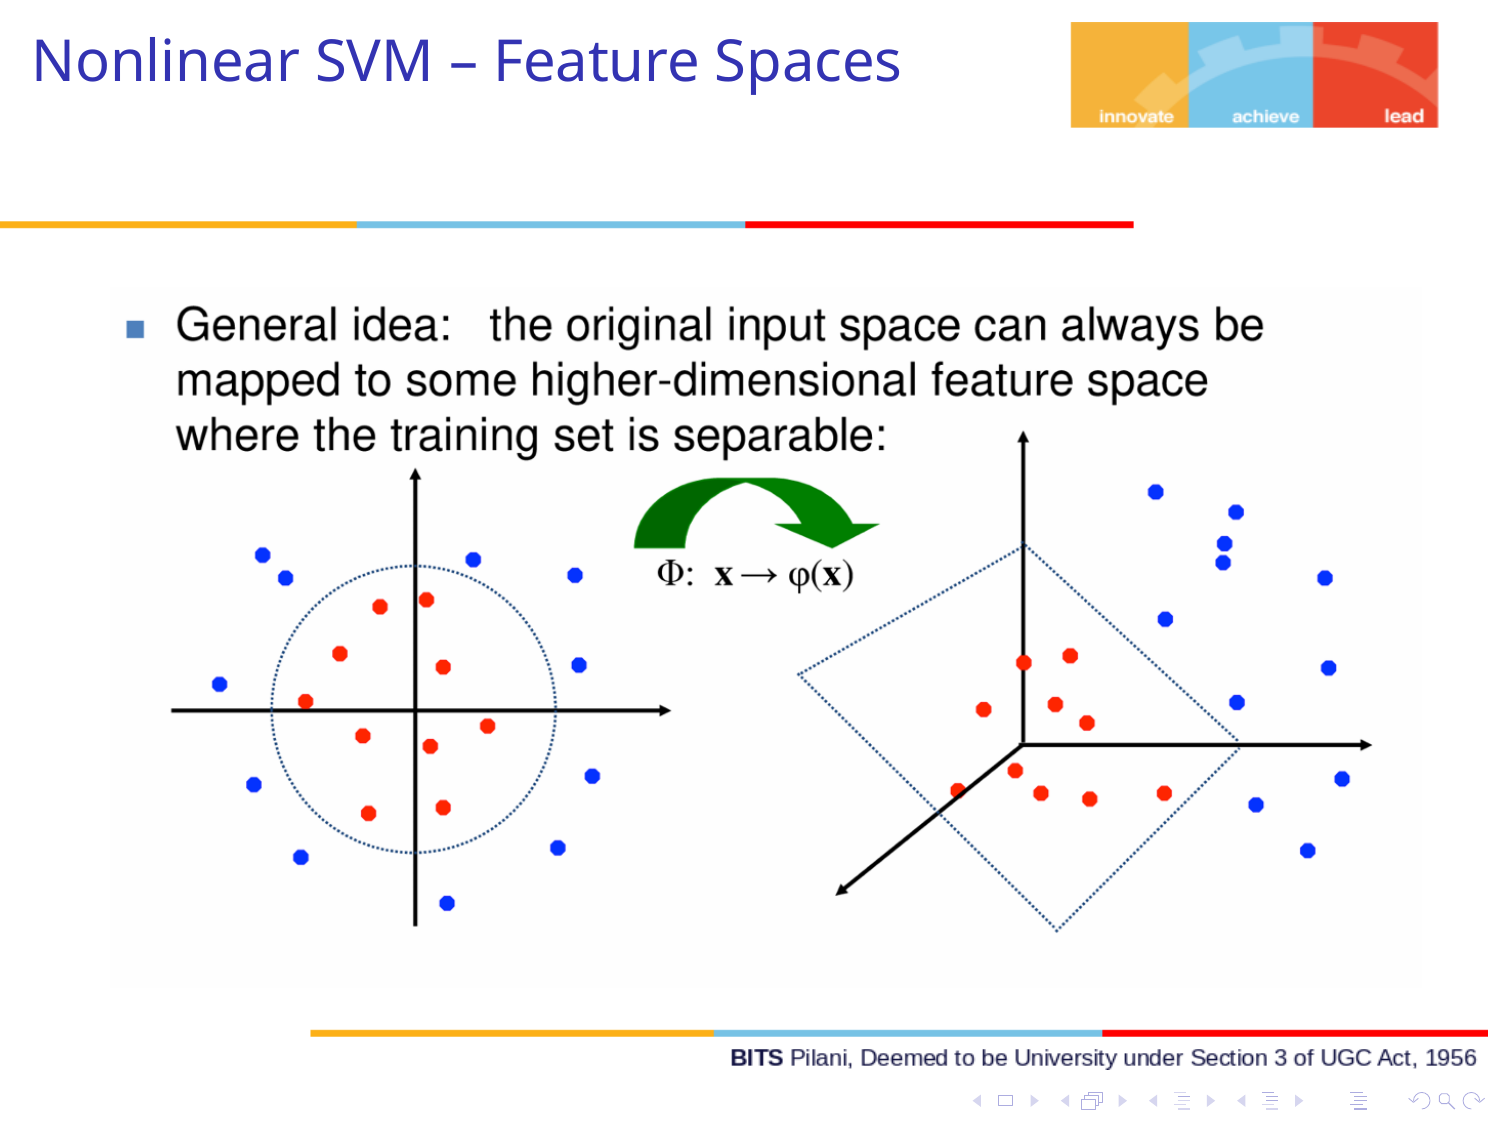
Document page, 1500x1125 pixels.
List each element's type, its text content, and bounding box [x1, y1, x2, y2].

picture [0, 22, 1488, 1070]
title Nonlinear SVM – Feature Spaces [31, 23, 1084, 94]
